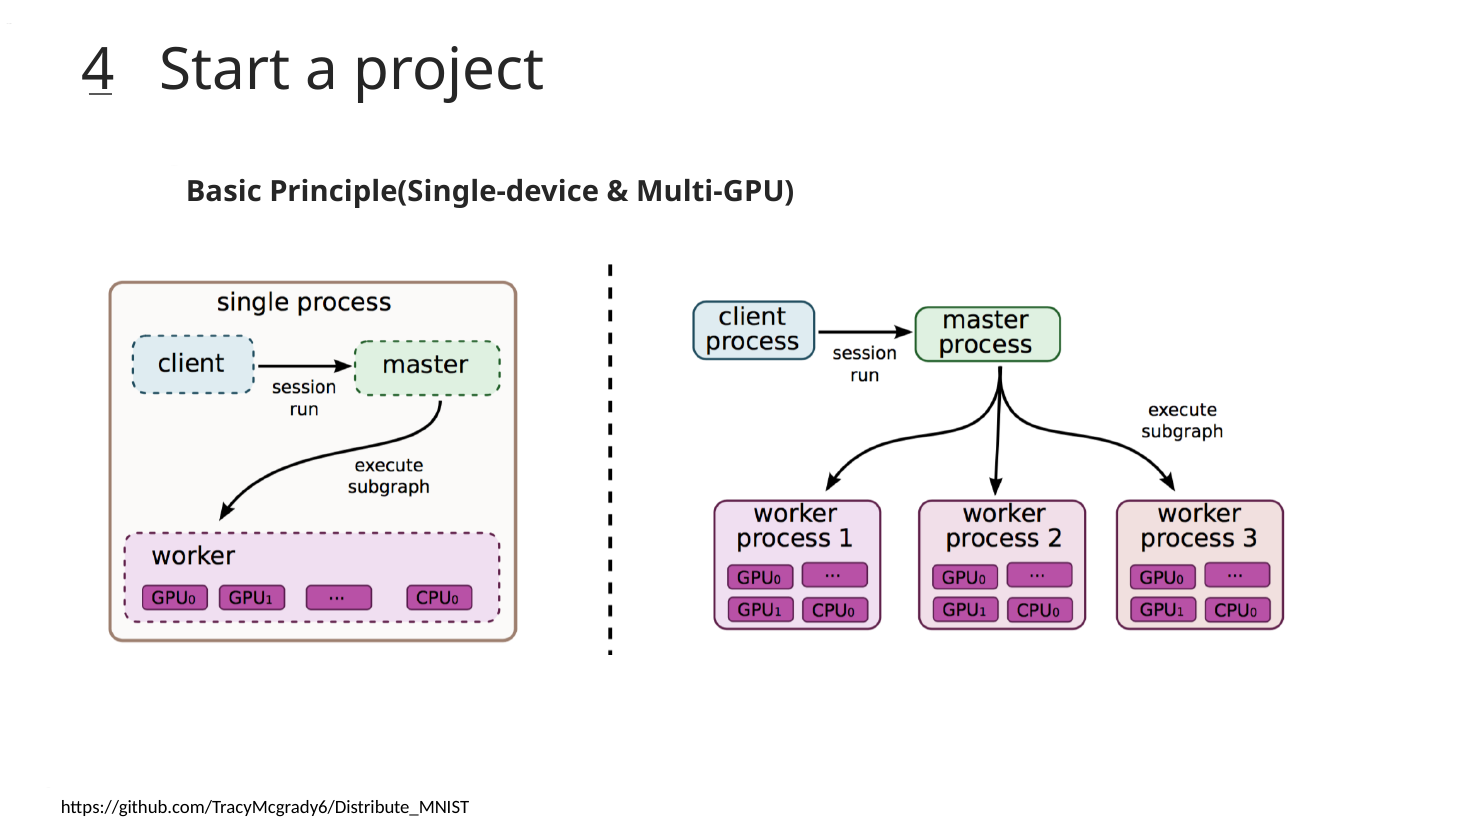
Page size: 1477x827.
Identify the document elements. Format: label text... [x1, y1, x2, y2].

text_box 4 Start a project [5, 23, 621, 109]
text_box Basic Principle(Single-device & Multi-GPU) [171, 165, 1211, 215]
picture [73, 241, 1309, 656]
text_box https://github.com/TracyMcgrady6/Distribute_MNIST [46, 787, 1471, 825]
